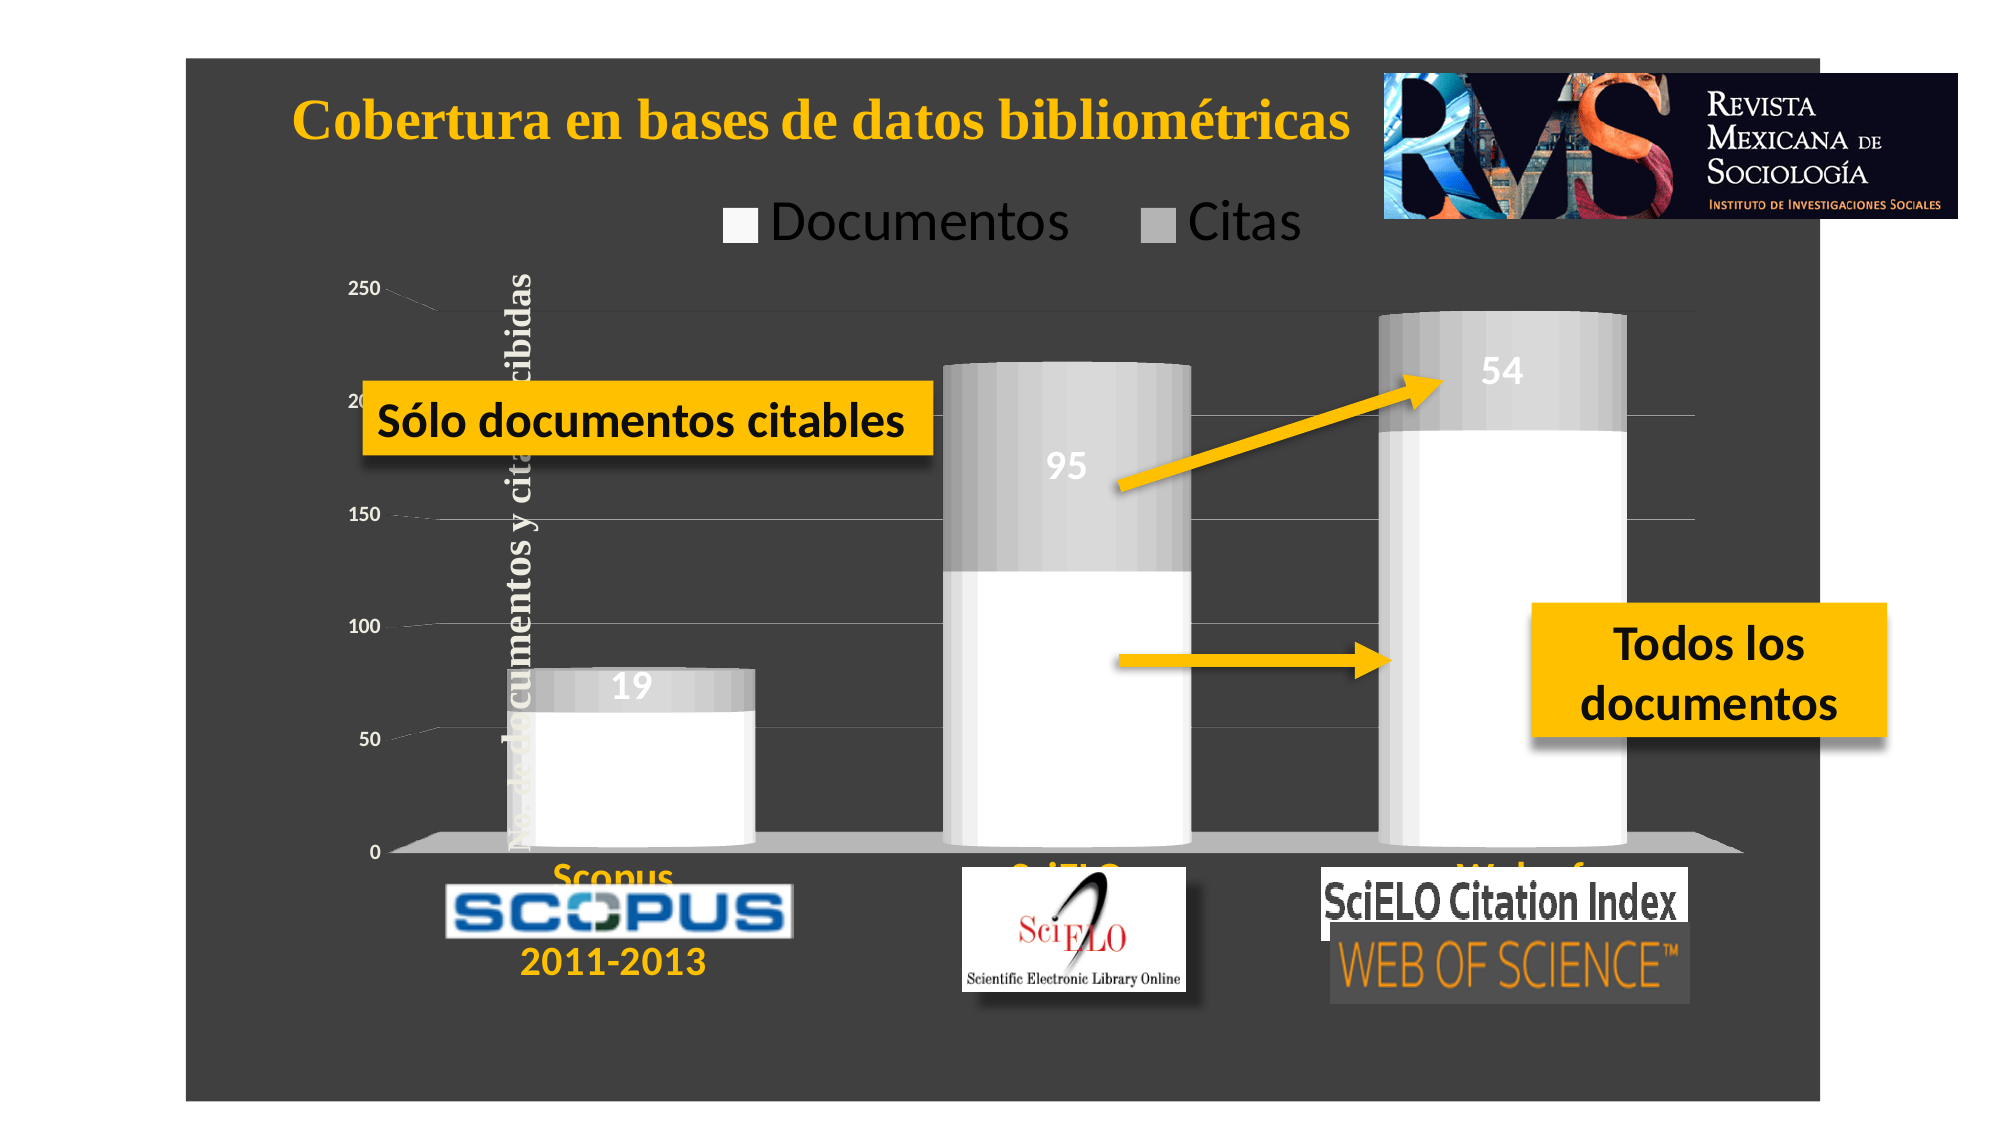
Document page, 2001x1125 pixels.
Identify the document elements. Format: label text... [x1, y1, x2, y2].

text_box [1119, 380, 1444, 487]
picture [1384, 73, 1958, 219]
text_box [1321, 867, 1690, 1004]
text_box Todos los documentos [1821, 602, 1888, 738]
picture [445, 738, 794, 1086]
chart [185, 58, 1821, 1102]
picture [962, 867, 1186, 993]
